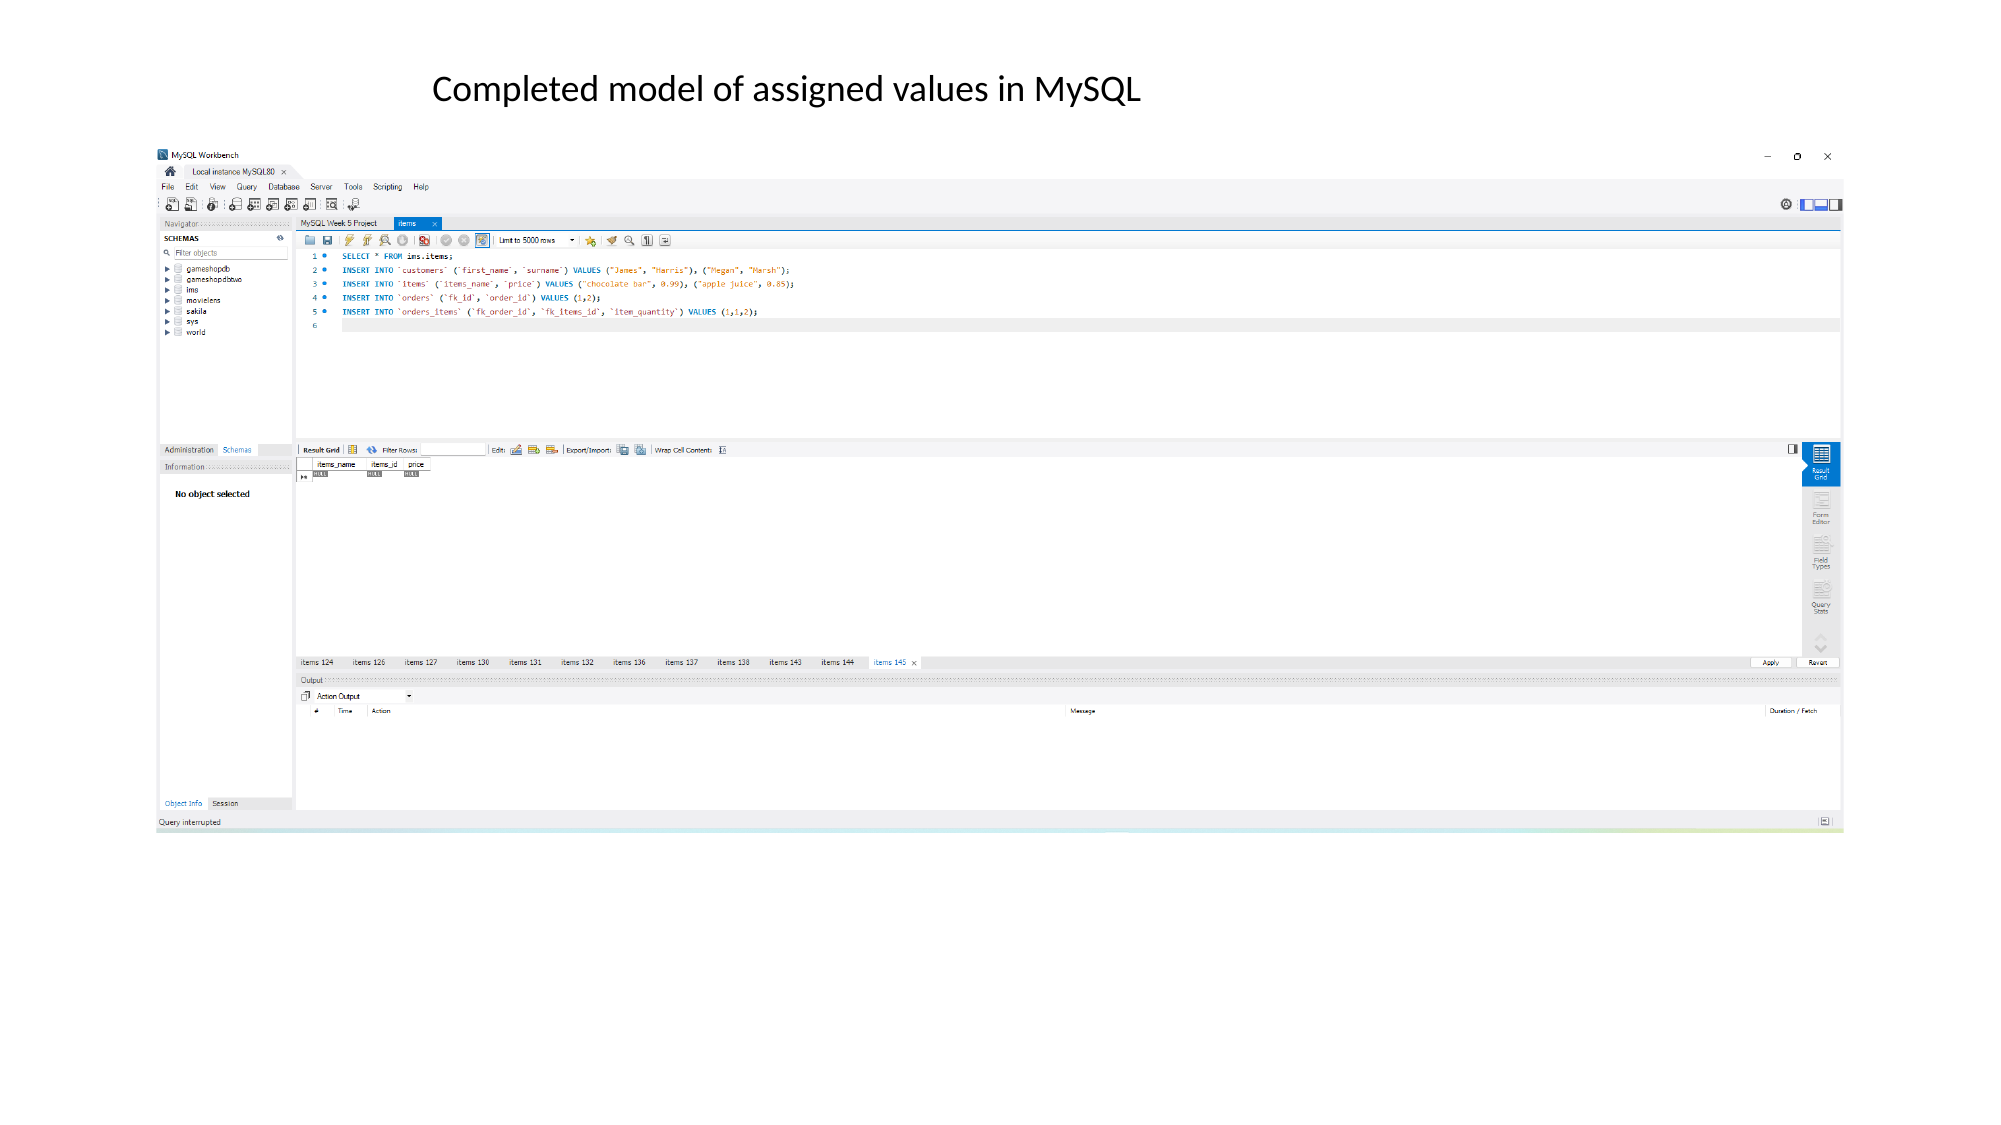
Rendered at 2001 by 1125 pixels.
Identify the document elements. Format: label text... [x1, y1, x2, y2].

picture [156, 147, 1844, 833]
text_box Completed model of assigned values in MySQL [417, 56, 1341, 117]
